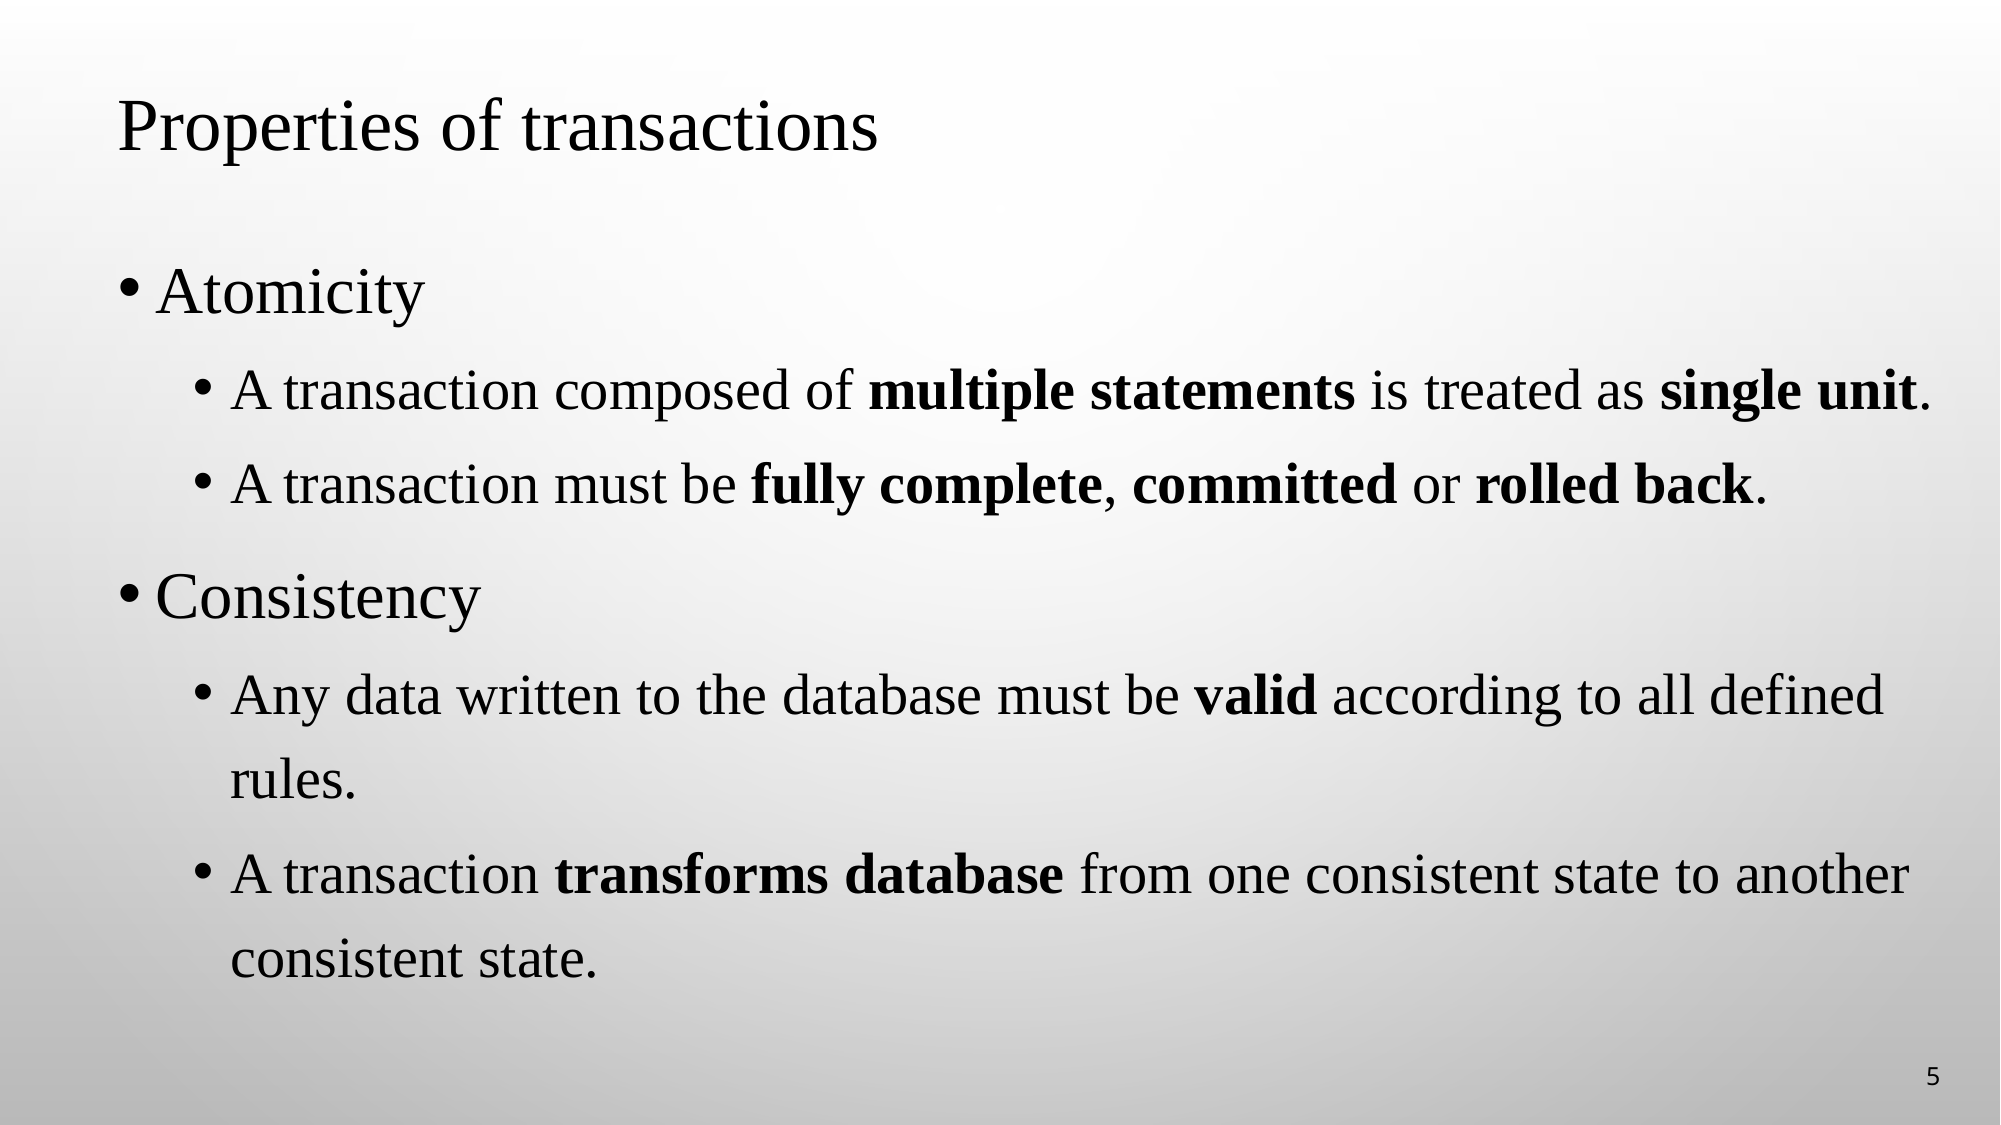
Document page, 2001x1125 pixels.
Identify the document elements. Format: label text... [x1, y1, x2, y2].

picture [0, 0, 2000, 1125]
list Atomicity A transaction composed of multiple statements is treated as single unit. A transaction must be fully complete, committed or rolled back. Consistency Any data written to the database must be valid according to all defined rules. A transaction transforms database from one consistent state to another consistent state. [102, 223, 1956, 1029]
slide_number 5 [1724, 1047, 1956, 1107]
title Properties of transactions [102, 43, 1956, 210]
